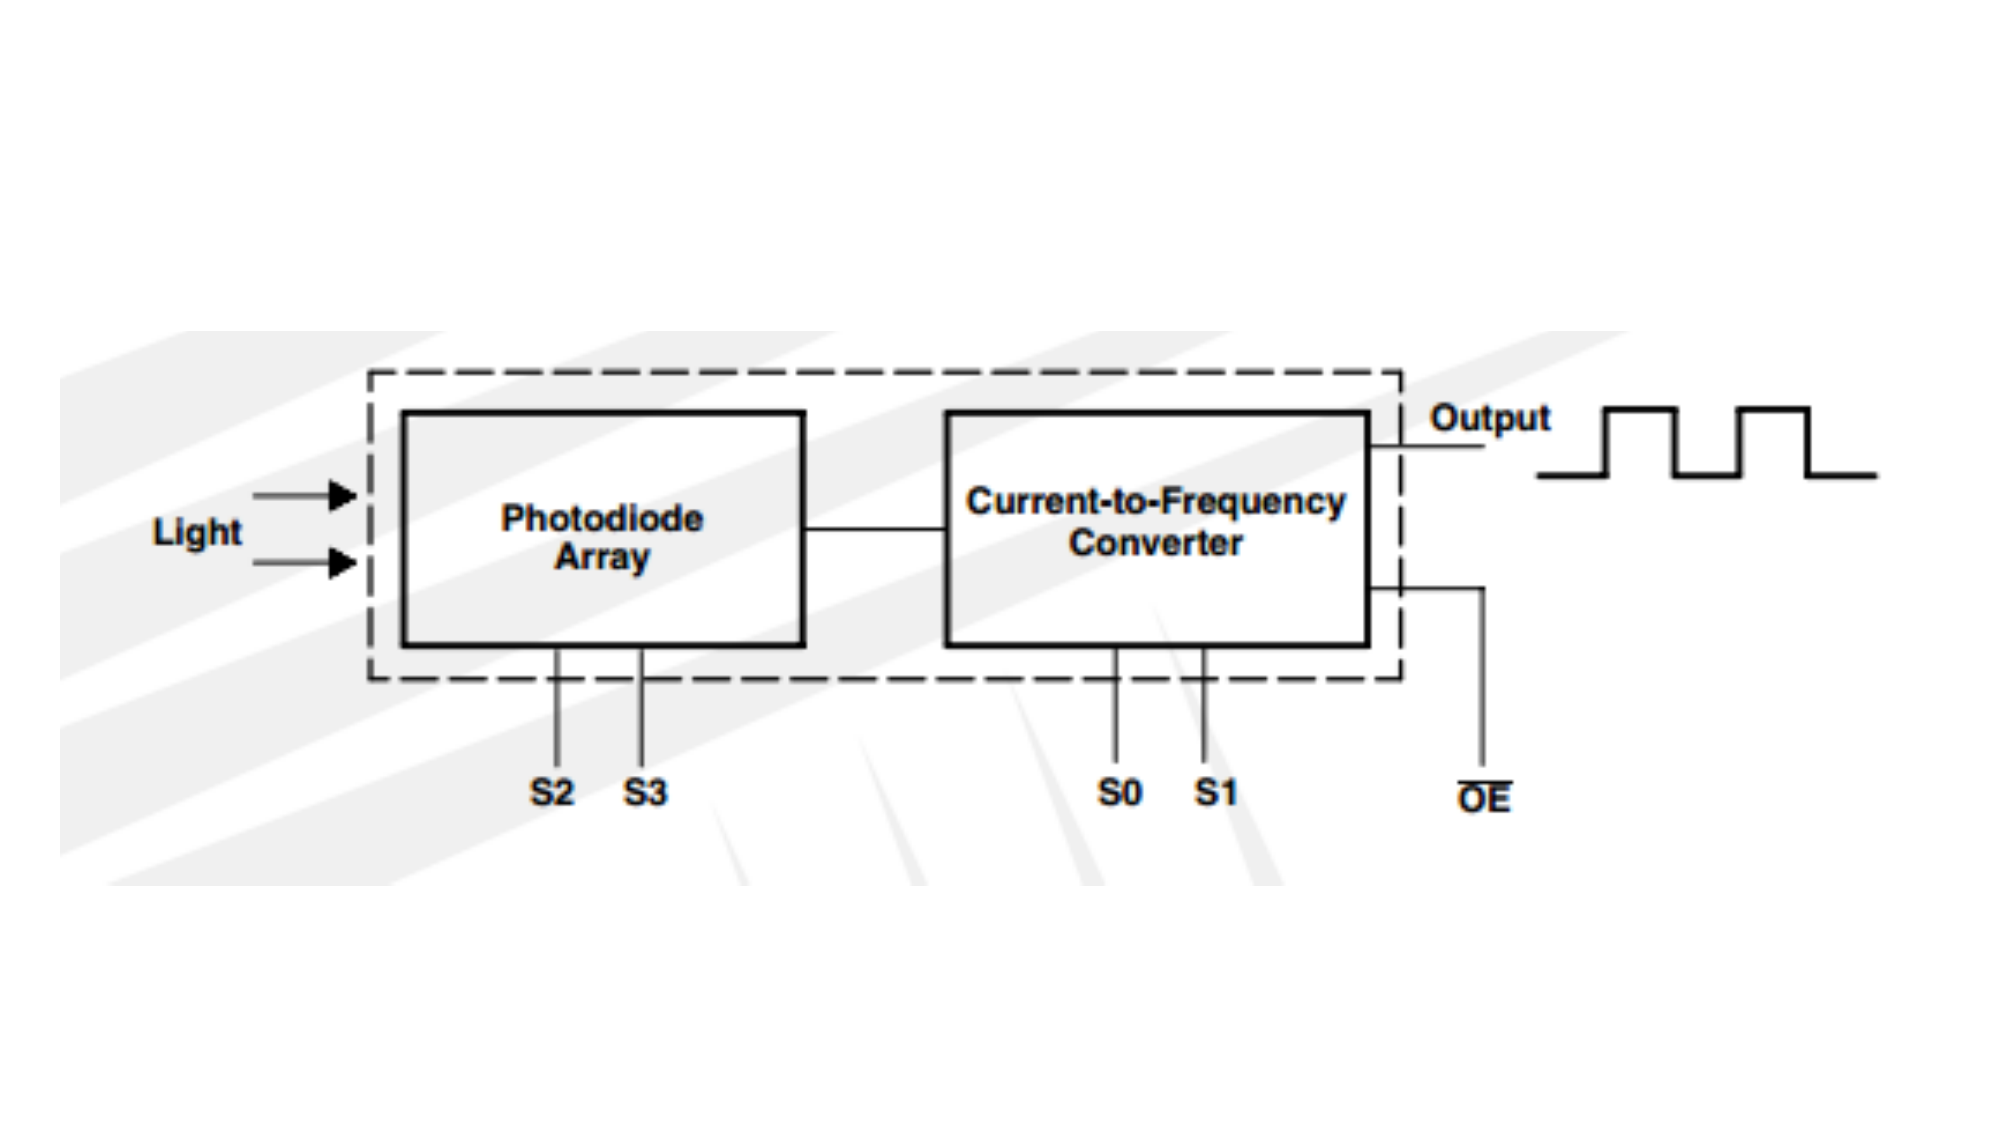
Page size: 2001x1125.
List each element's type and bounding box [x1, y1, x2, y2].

picture [60, 331, 1961, 886]
